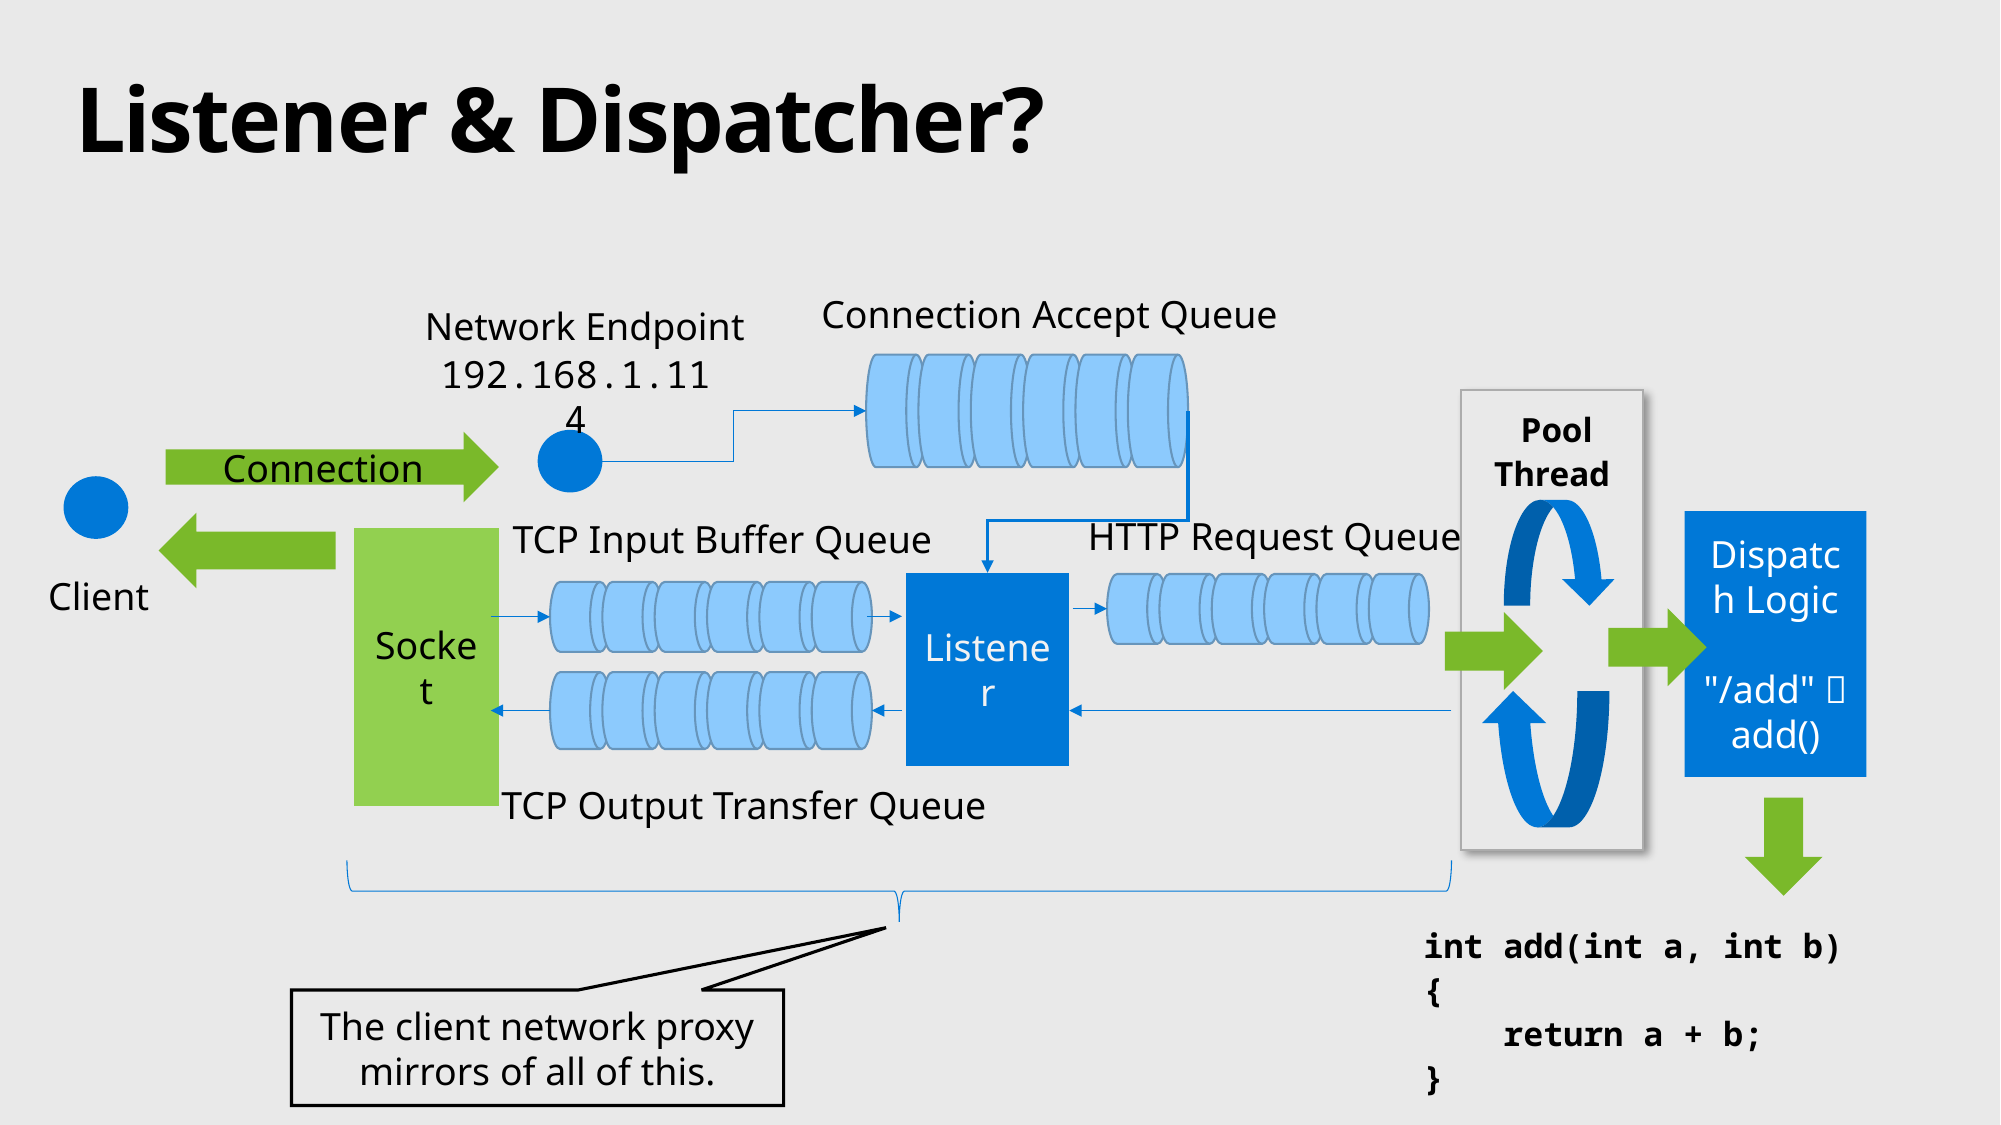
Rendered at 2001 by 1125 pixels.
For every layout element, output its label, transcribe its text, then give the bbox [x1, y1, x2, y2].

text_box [549, 672, 872, 749]
text_box Connection Accept Queue [821, 291, 1279, 337]
text_box [1444, 612, 1543, 691]
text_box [987, 410, 1188, 573]
text_box Listener [905, 572, 1070, 767]
text_box [63, 475, 129, 540]
text_box TCP Input Buffer Queue [512, 516, 933, 562]
text_box int add(int a, int b) { return a + b; } [1393, 906, 1893, 1125]
text_box [537, 449, 603, 493]
text_box [1480, 690, 1610, 828]
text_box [602, 410, 867, 462]
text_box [549, 581, 872, 652]
text_box [346, 860, 1453, 922]
text_box 192.168.1.114 [414, 343, 737, 449]
list Pool Thread [1460, 389, 1644, 851]
title Listener & Dispatcher? [75, 75, 1925, 173]
text_box Connection [165, 449, 499, 503]
text_box The client network proxy mirrors of all of this. [289, 926, 887, 1108]
text_box [1608, 608, 1707, 687]
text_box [866, 354, 1188, 468]
text_box Network Endpoint [424, 302, 745, 349]
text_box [1107, 573, 1429, 644]
text_box Client [48, 572, 150, 618]
text_box Socket [353, 528, 499, 807]
text_box HTTP Request Queue [1188, 512, 1459, 558]
text_box [158, 512, 336, 589]
text_box TCP Output Transfer Queue [501, 781, 987, 827]
text_box [1744, 797, 1823, 896]
text_box Dispatch Logic "/add"  add() [1684, 510, 1867, 777]
text_box [1503, 499, 1616, 607]
